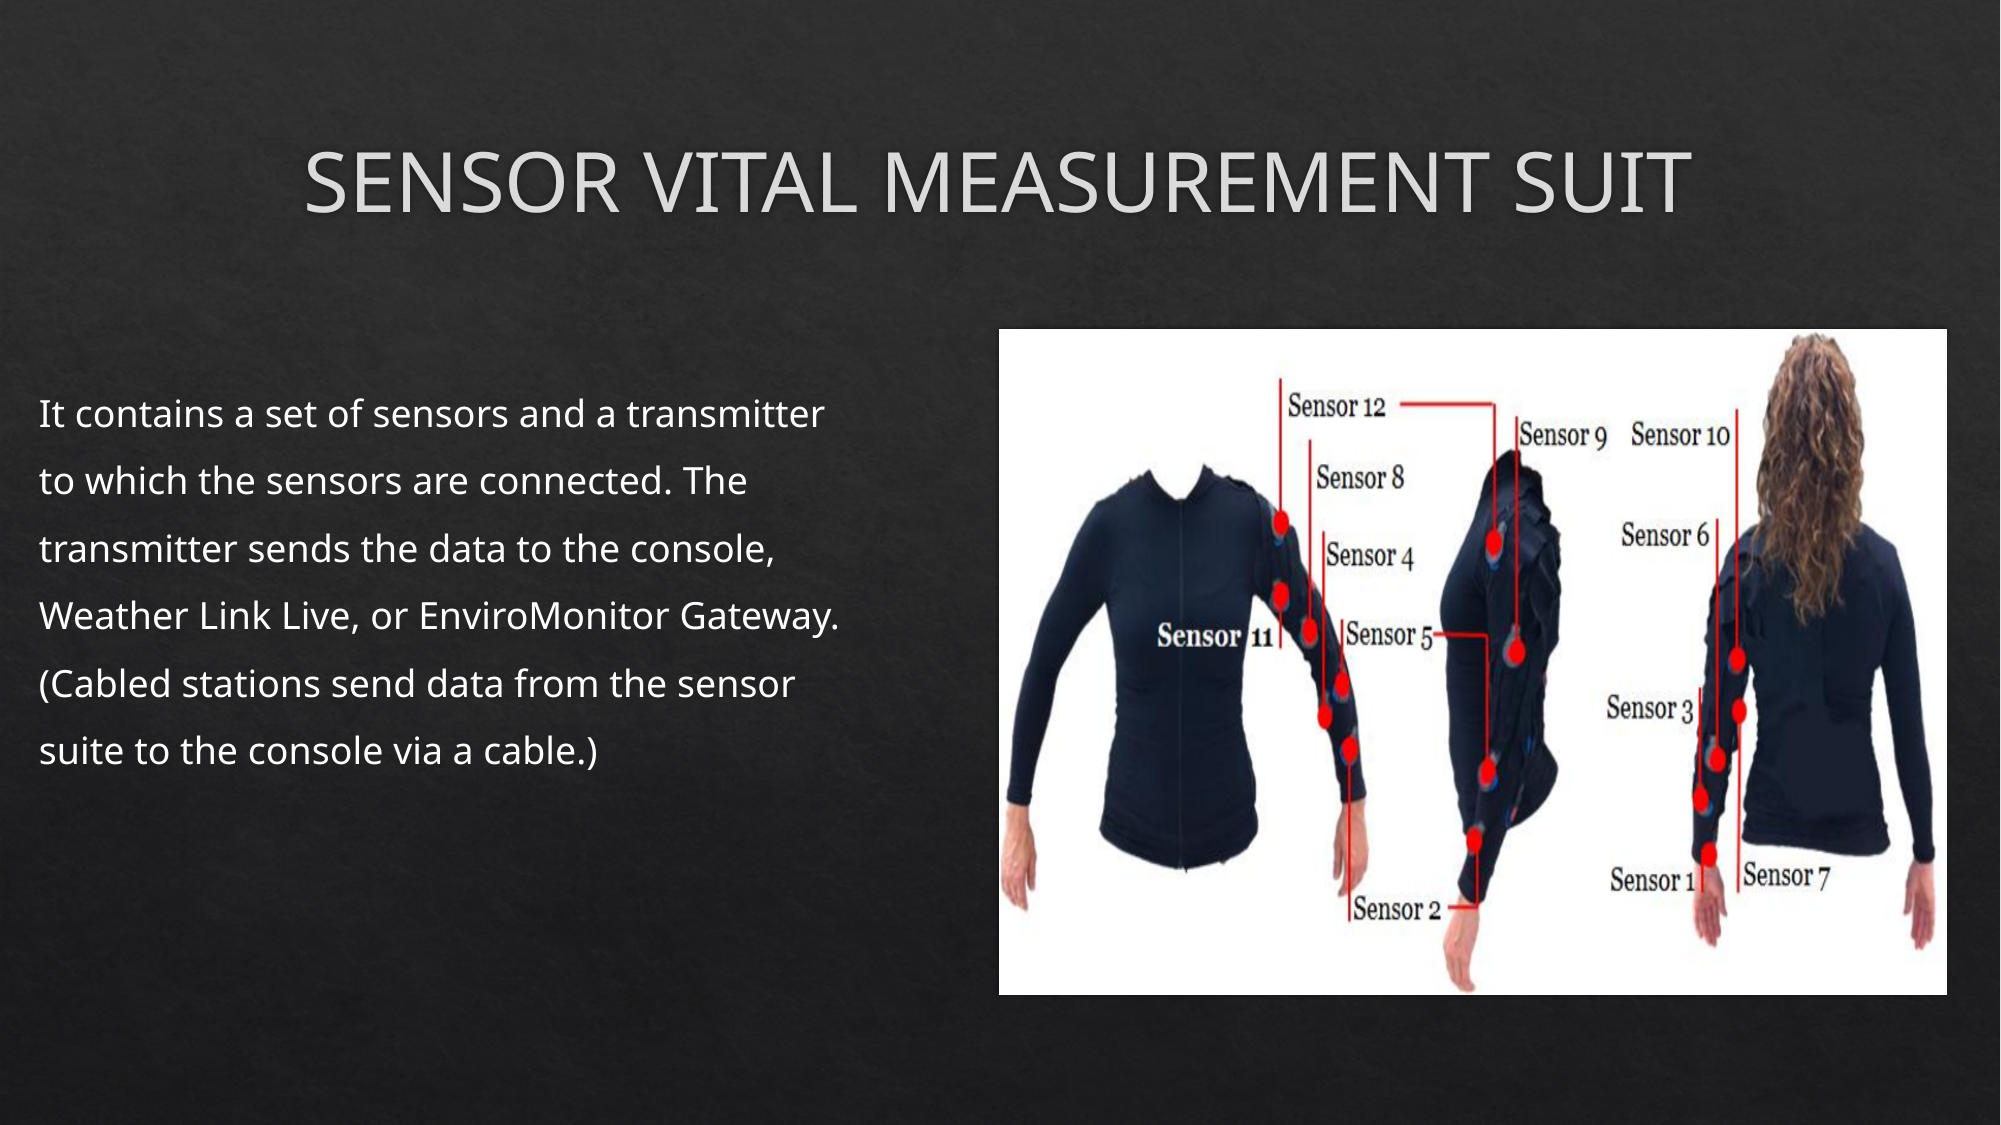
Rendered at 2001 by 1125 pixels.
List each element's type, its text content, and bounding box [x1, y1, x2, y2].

text_box It contains a set of sensors and a transmitter to which the sensors are connected. The transmitter sends the data to the console, Weather Link Live, or EnviroMonitor Gateway. (Cabled stations send data from the sensor suite to the console via a cable.) [24, 359, 866, 780]
title SENSOR VITAL MEASUREMENT SUIT [149, 99, 1849, 260]
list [998, 328, 1947, 996]
